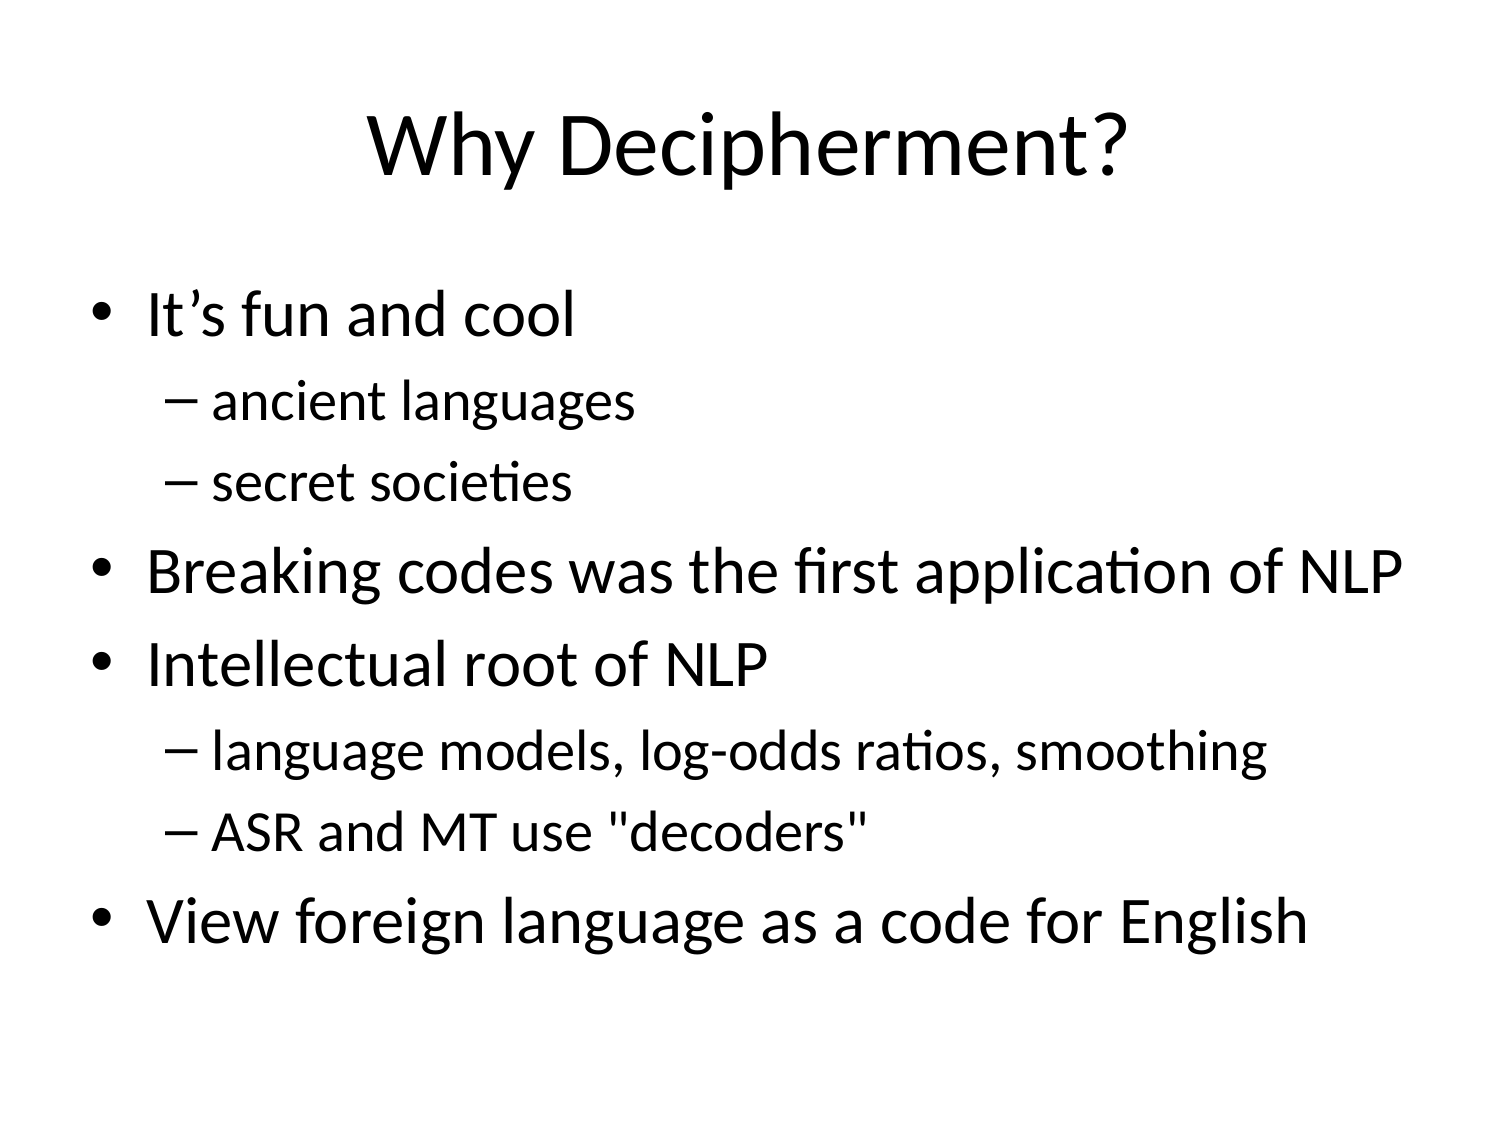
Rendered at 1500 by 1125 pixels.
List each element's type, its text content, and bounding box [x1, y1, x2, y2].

list It’s fun and cool ancient languages secret societies Breaking codes was the first application of NLP Intellectual root of NLP language models, log-odds ratios, smoothing ASR and MT use "decoders" View foreign language as a code for English [75, 262, 1425, 1005]
title Why Decipherment? [75, 45, 1425, 233]
